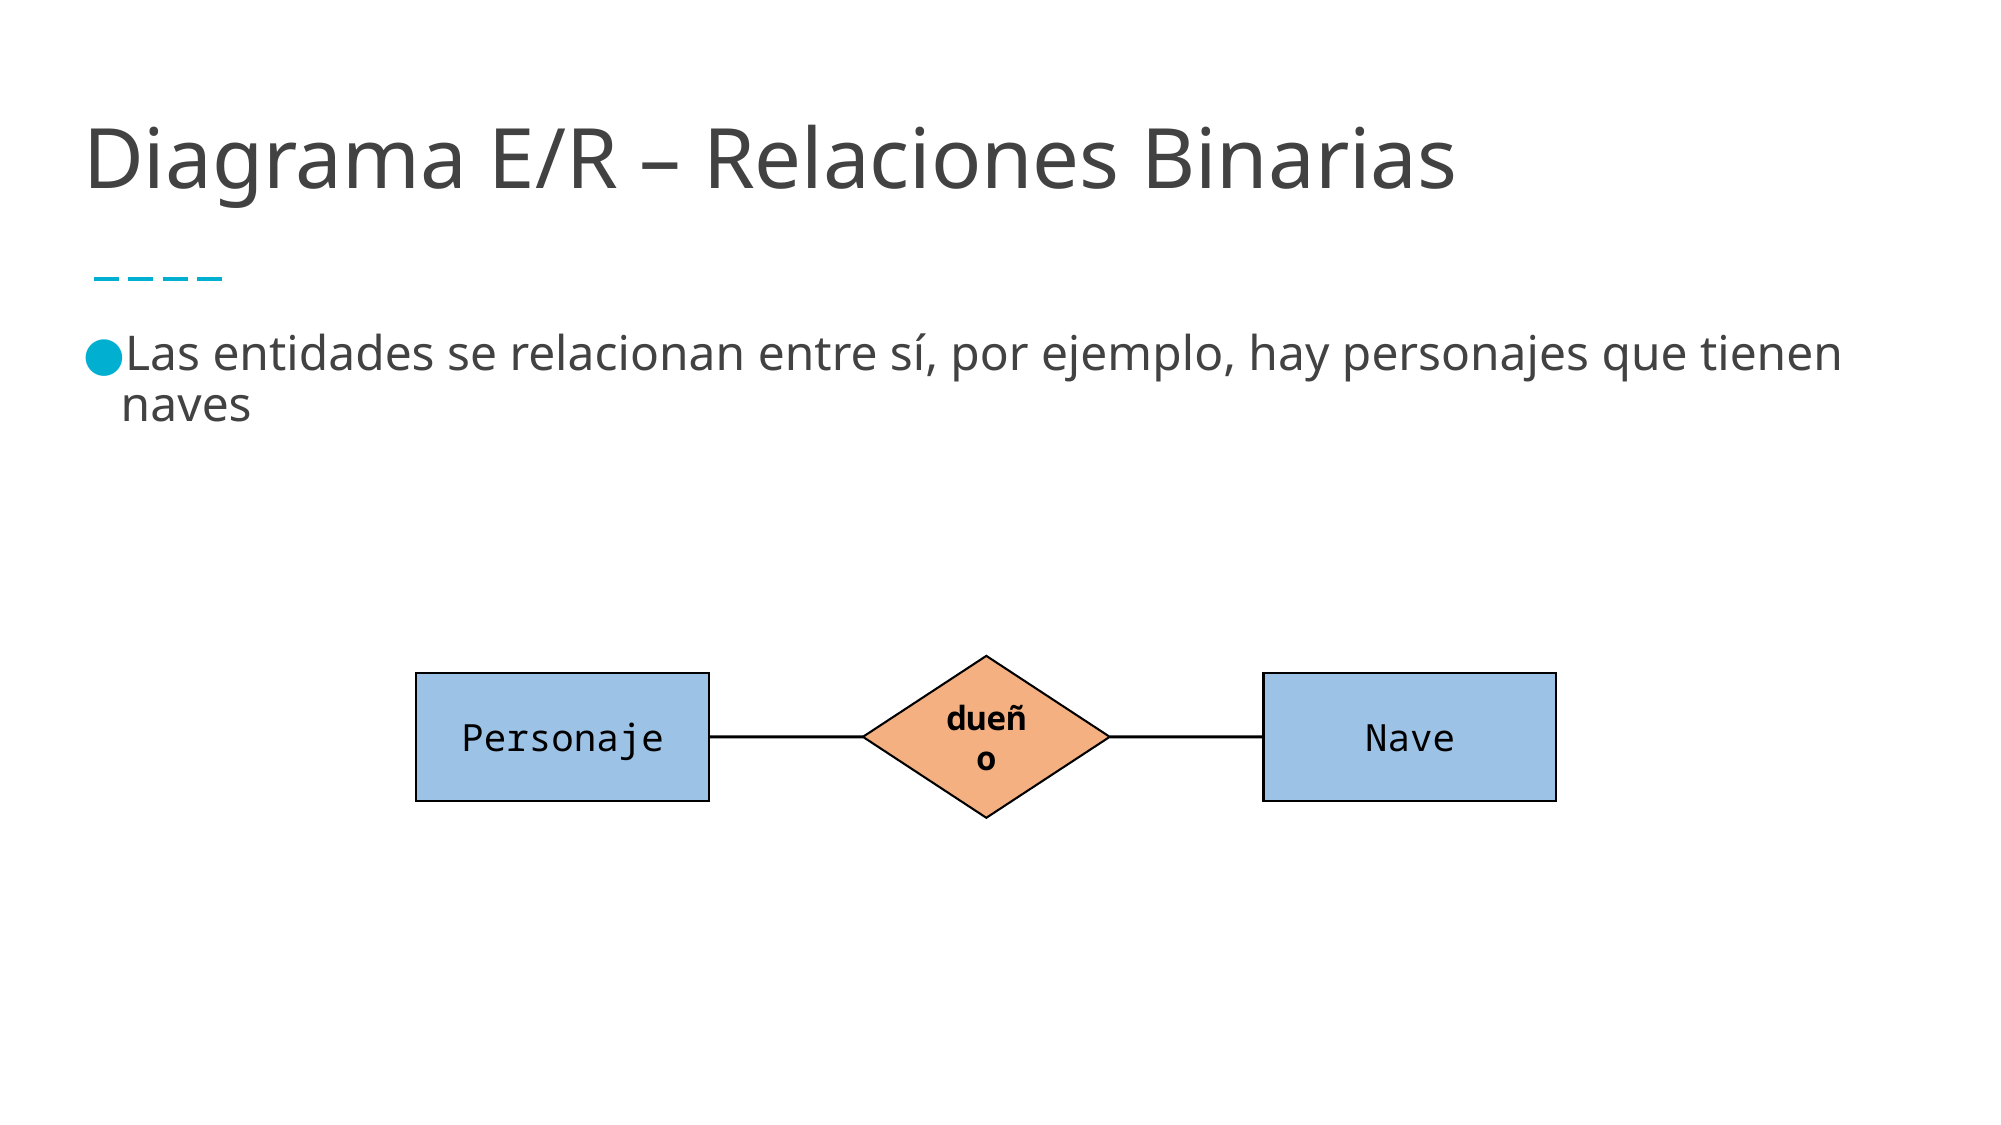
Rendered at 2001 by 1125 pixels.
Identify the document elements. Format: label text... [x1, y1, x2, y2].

text_box Personaje [416, 673, 710, 801]
title Diagrama E/R – Relaciones Binarias [68, 81, 1932, 242]
text_box dueño [864, 655, 1109, 818]
text_box Nave [1263, 673, 1557, 801]
list Las entidades se relacionan entre sí, por ejemplo, hay personajes que tienen naves [68, 321, 1932, 597]
